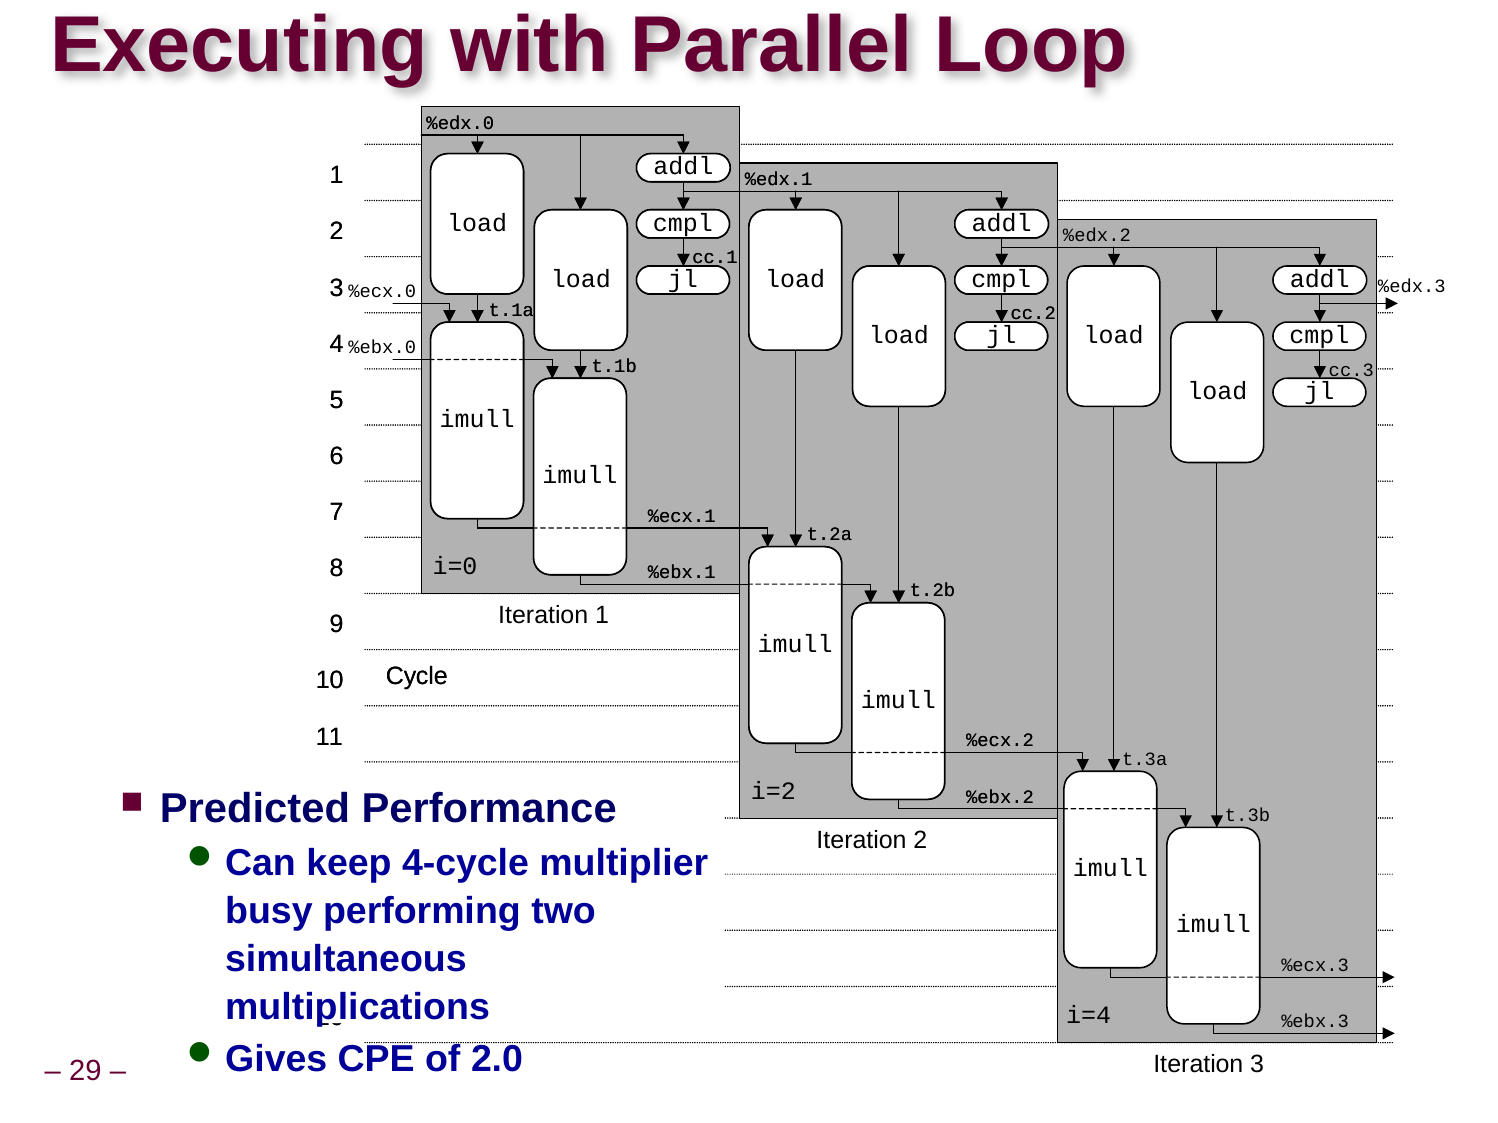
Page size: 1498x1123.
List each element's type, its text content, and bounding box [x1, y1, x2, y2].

picture [299, 106, 1459, 1086]
title Executing with Parallel Loop [49, 0, 1270, 95]
list Predicted Performance Can keep 4-cycle multiplier busy performing two simultaneous multiplications Gives CPE of 2.0 [24, 773, 294, 1024]
